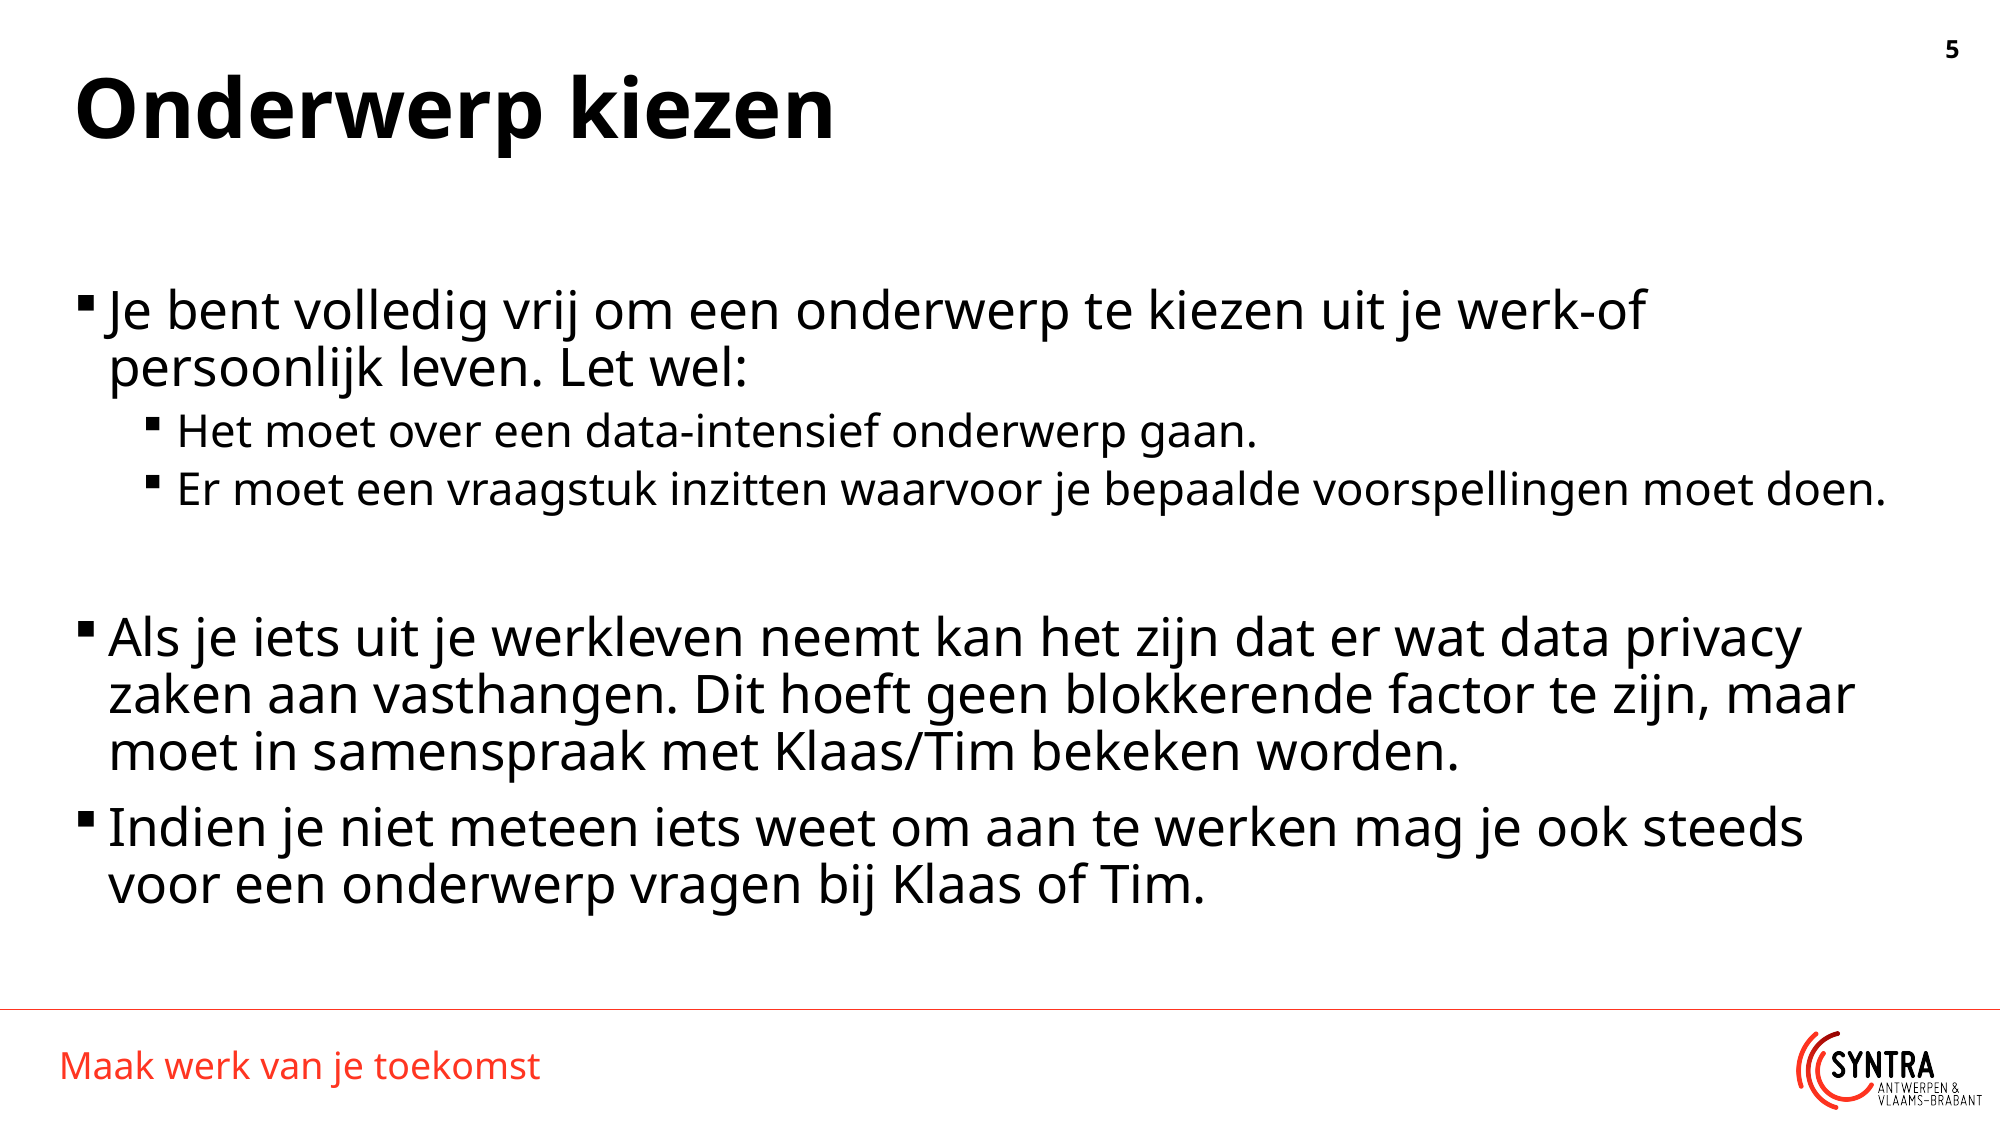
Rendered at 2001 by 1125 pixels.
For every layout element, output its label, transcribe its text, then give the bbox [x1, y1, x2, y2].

list Je bent volledig vrij om een onderwerp te kiezen uit je werk-of persoonlijk leven. Let wel: Het moet over een data-intensief onderwerp gaan. Er moet een vraagstuk inzitten waarvoor je bepaalde voorspellingen moet doen. Als je iets uit je werkleven neemt kan het zijn dat er wat data privacy zaken aan vasthangen. Dit hoeft geen blokkerende factor te zijn, maar moet in samenspraak met Klaas/Tim bekeken worden. Indien je niet meteen iets weet om aan te werken mag je ook steeds voor een onderwerp vragen bij Klaas of Tim. [59, 276, 1906, 978]
title Onderwerp kiezen [59, 59, 1901, 276]
picture [1796, 1031, 1982, 1110]
